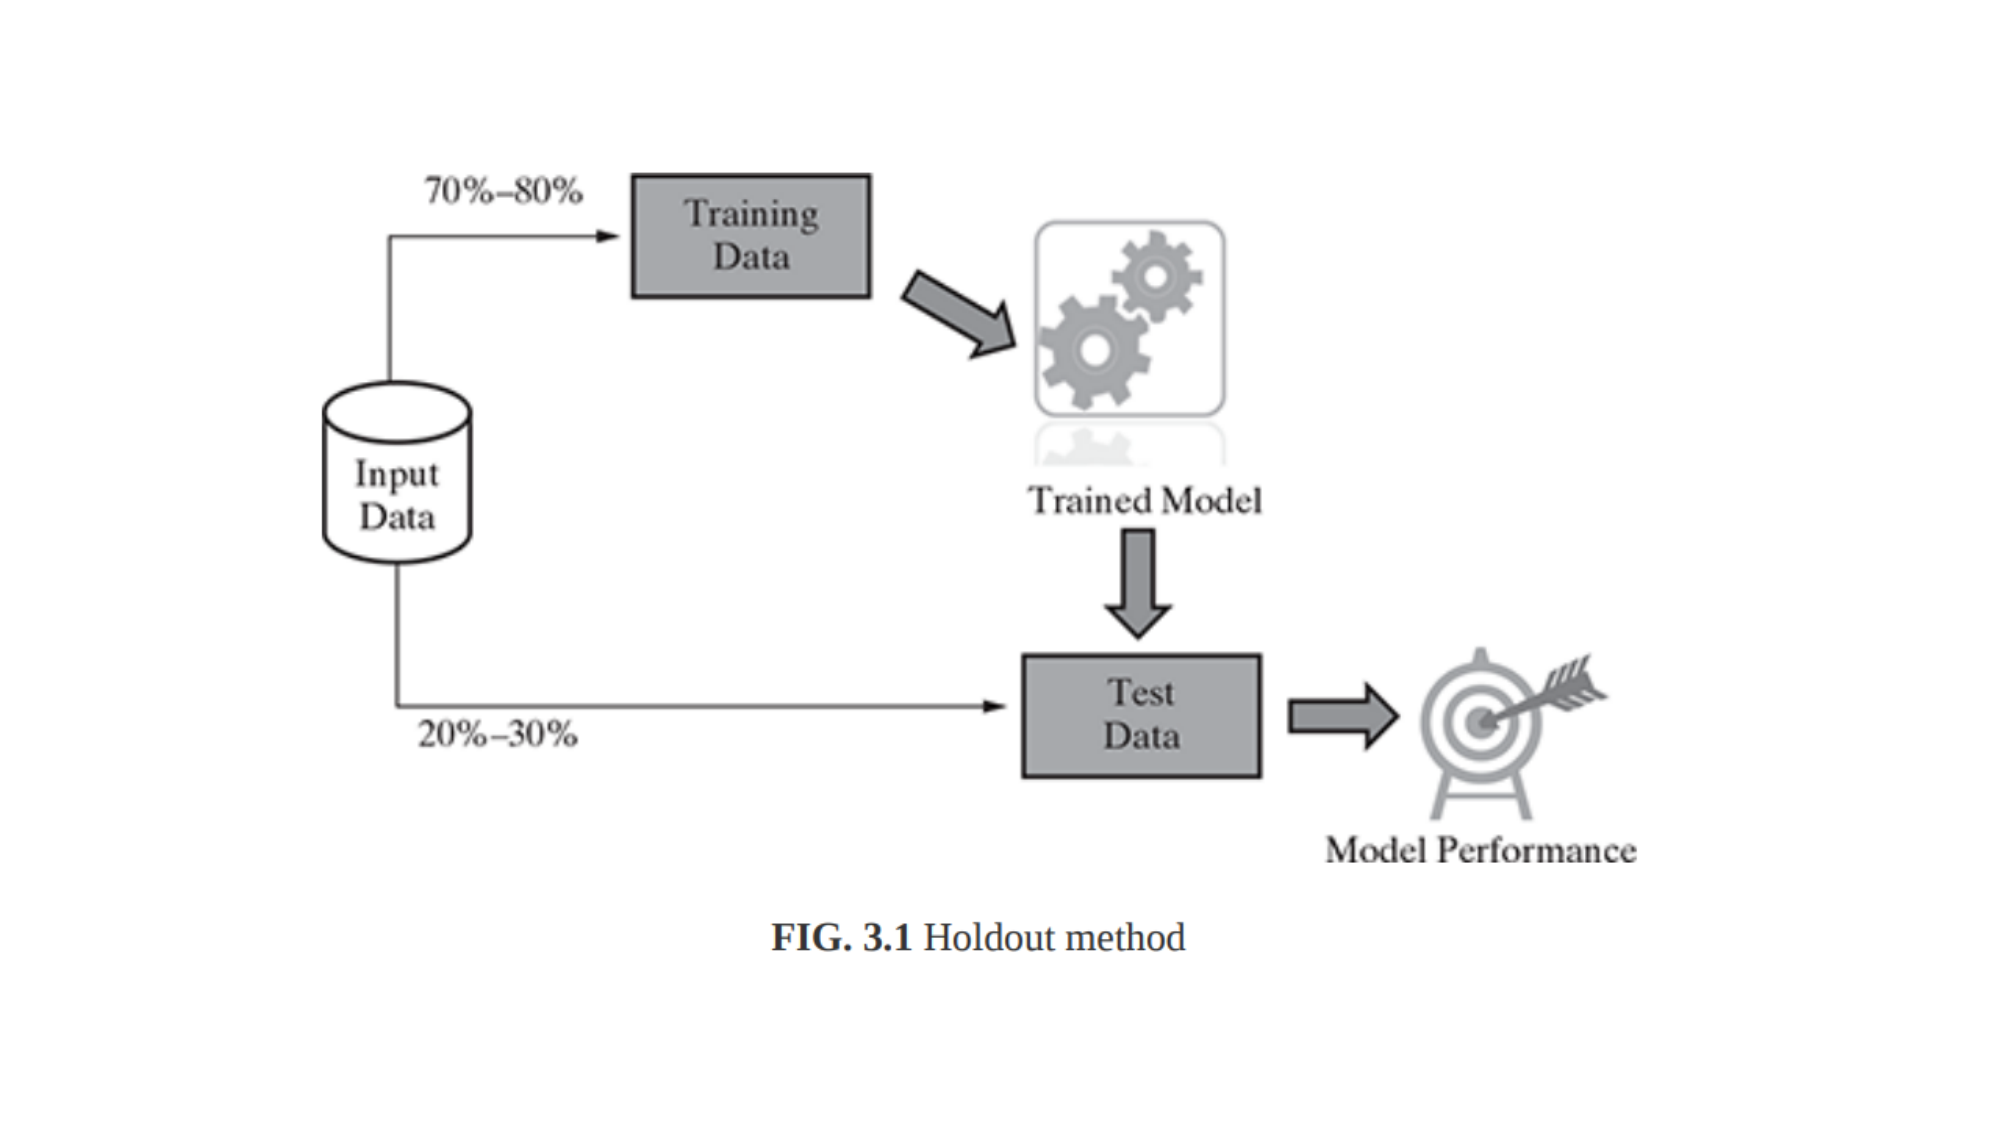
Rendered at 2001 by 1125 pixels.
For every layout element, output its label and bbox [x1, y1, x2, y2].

picture [291, 137, 1709, 988]
